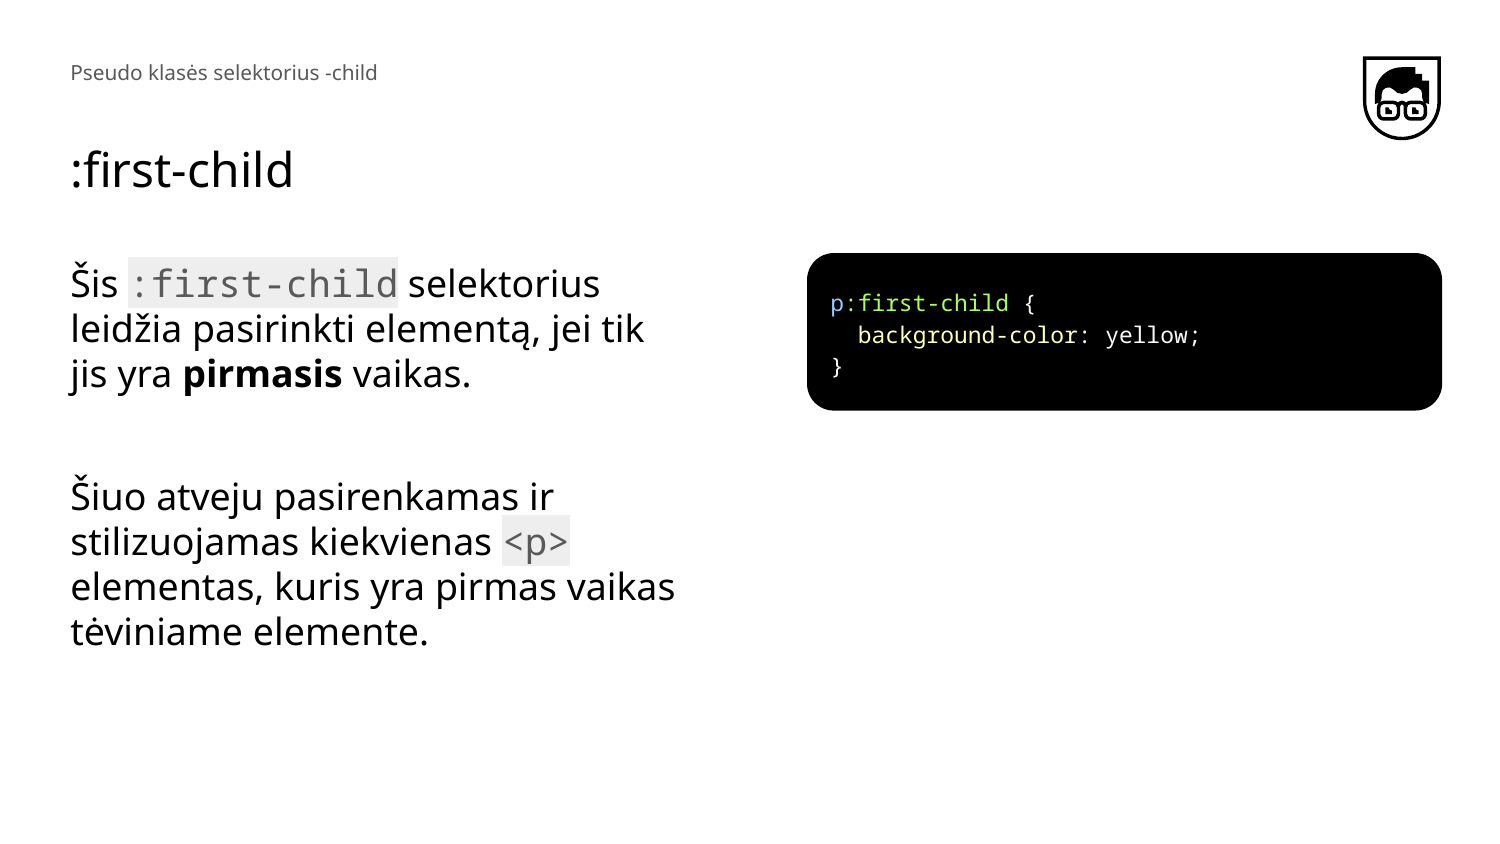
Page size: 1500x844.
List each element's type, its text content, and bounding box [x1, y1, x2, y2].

text_box p:first-child { background-color: yellow; } [807, 253, 1442, 410]
list Pseudo klasės selektorius -child [59, 56, 750, 113]
list Šis :first-child selektorius leidžia pasirinkti elementą, jei tik jis yra pirmasis vaikas. Šiuo atveju pasirenkamas ir stilizuojamas kiekvienas <p> elementas, kuris yra pirmas vaikas tėviniame elemente. [59, 253, 693, 801]
title :first-child [59, 140, 1325, 208]
